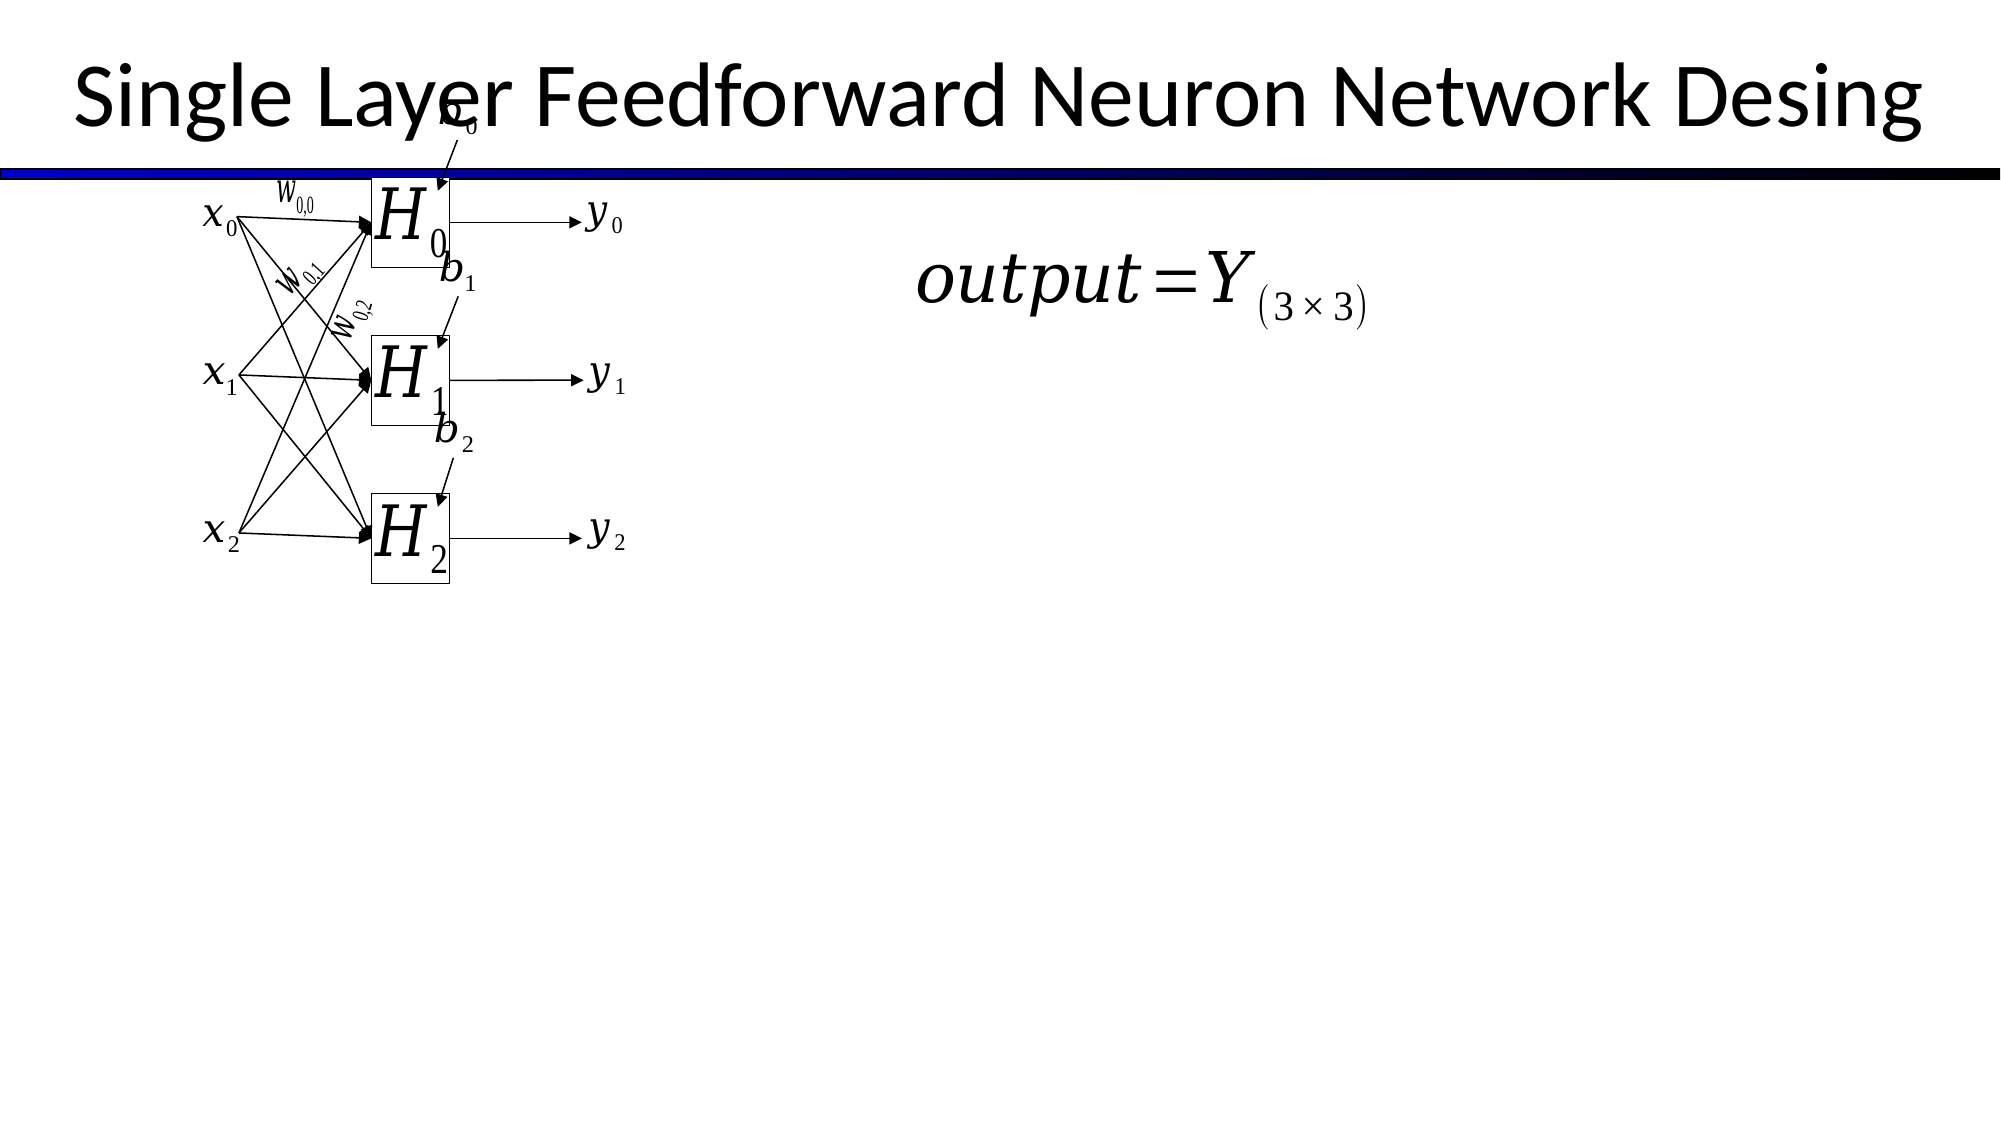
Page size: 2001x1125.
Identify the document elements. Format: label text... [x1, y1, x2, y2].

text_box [199, 89, 626, 584]
title Single Layer Feedforward Neuron Network Desing [0, 0, 2000, 184]
